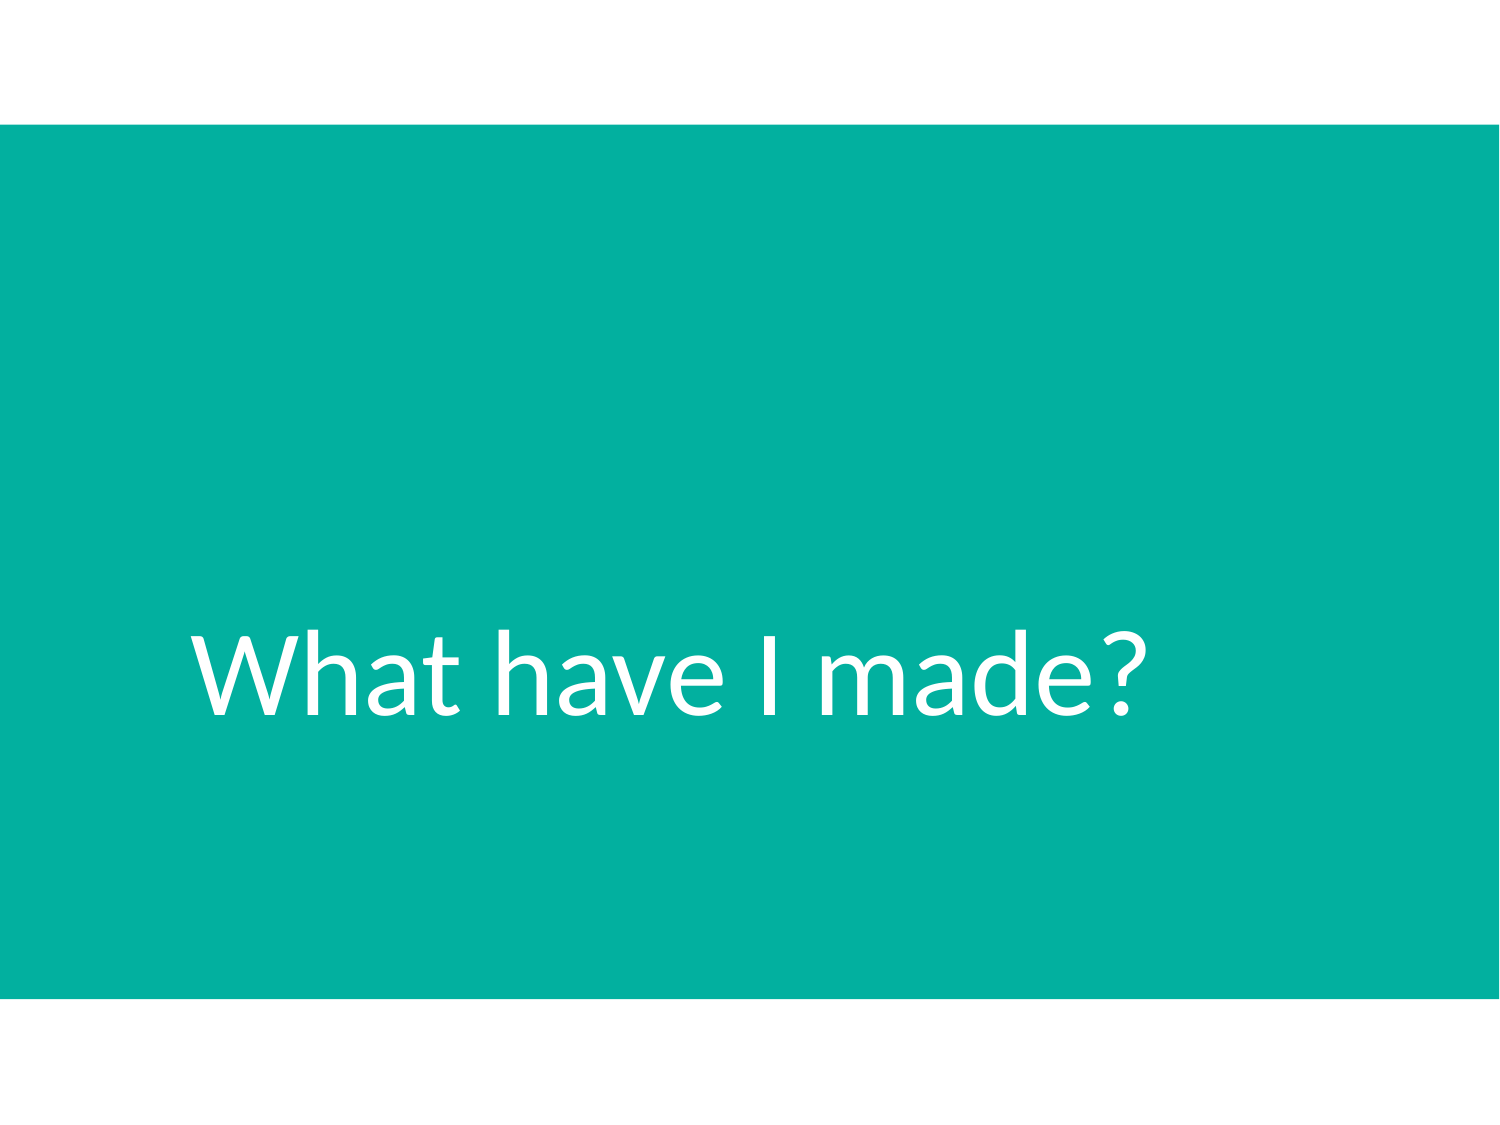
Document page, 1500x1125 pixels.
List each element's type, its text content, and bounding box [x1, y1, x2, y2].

text_box What have I made? [175, 213, 1376, 748]
